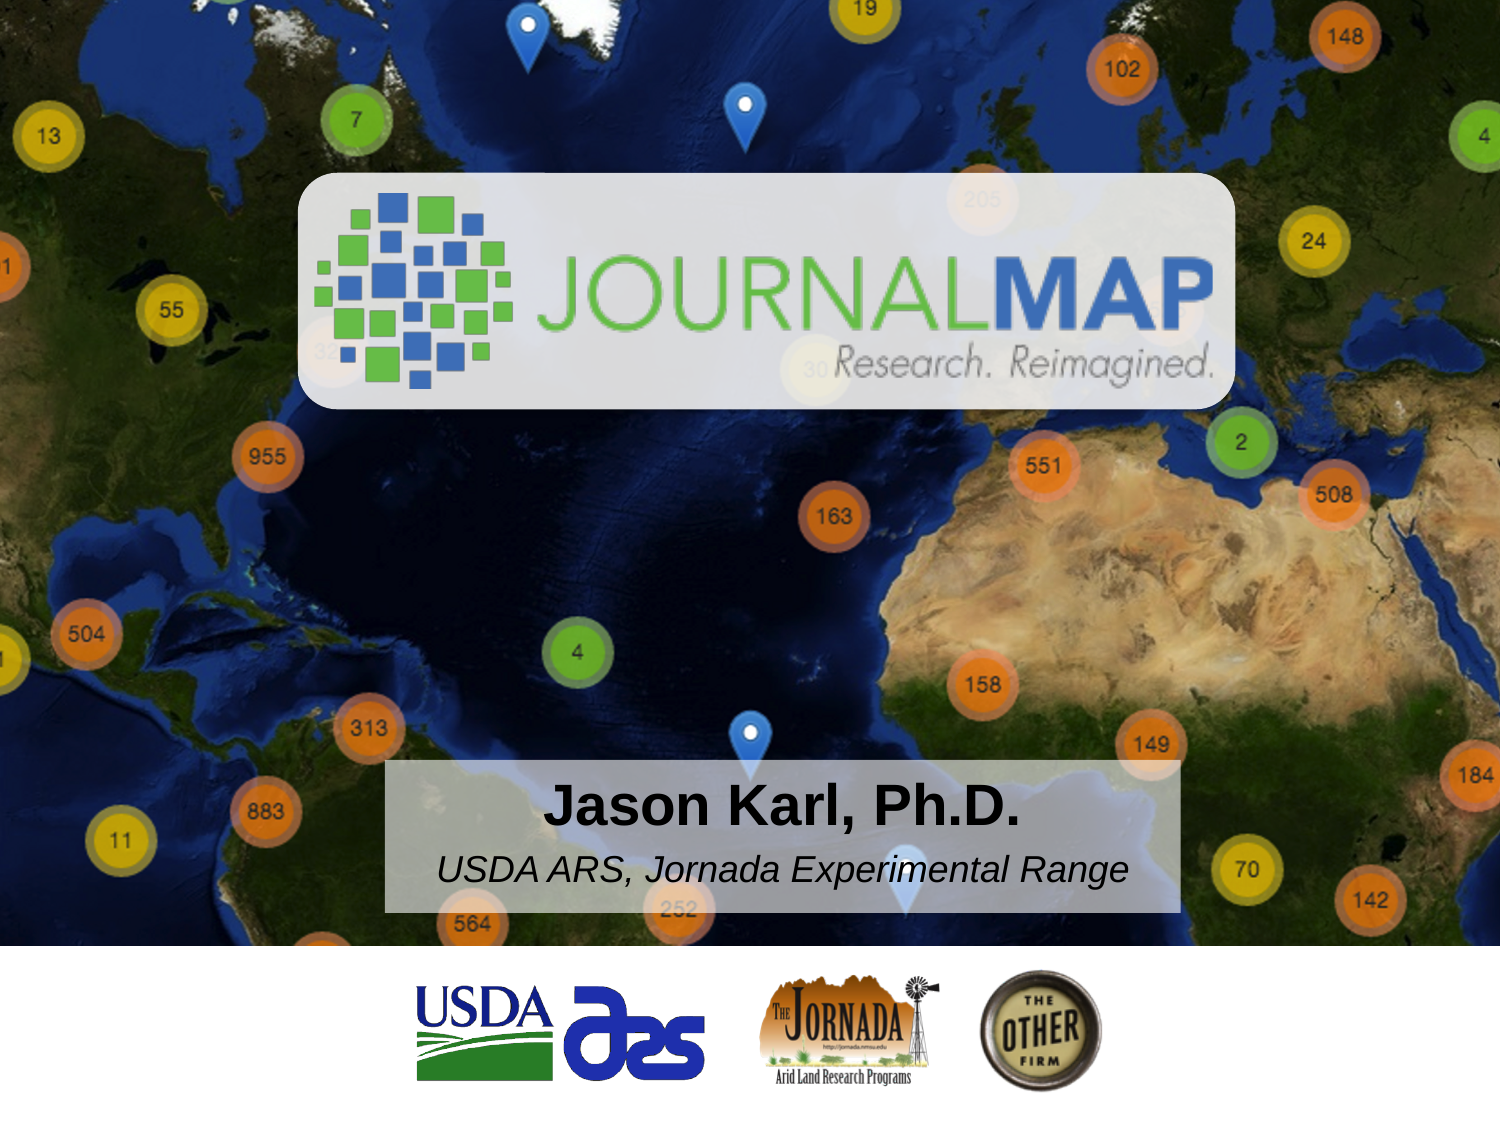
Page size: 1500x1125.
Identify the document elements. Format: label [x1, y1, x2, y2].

picture [0, 0, 1500, 947]
picture [757, 970, 943, 1089]
text_box [0, 953, 1500, 1125]
picture [961, 952, 1120, 1110]
picture [413, 980, 708, 1084]
